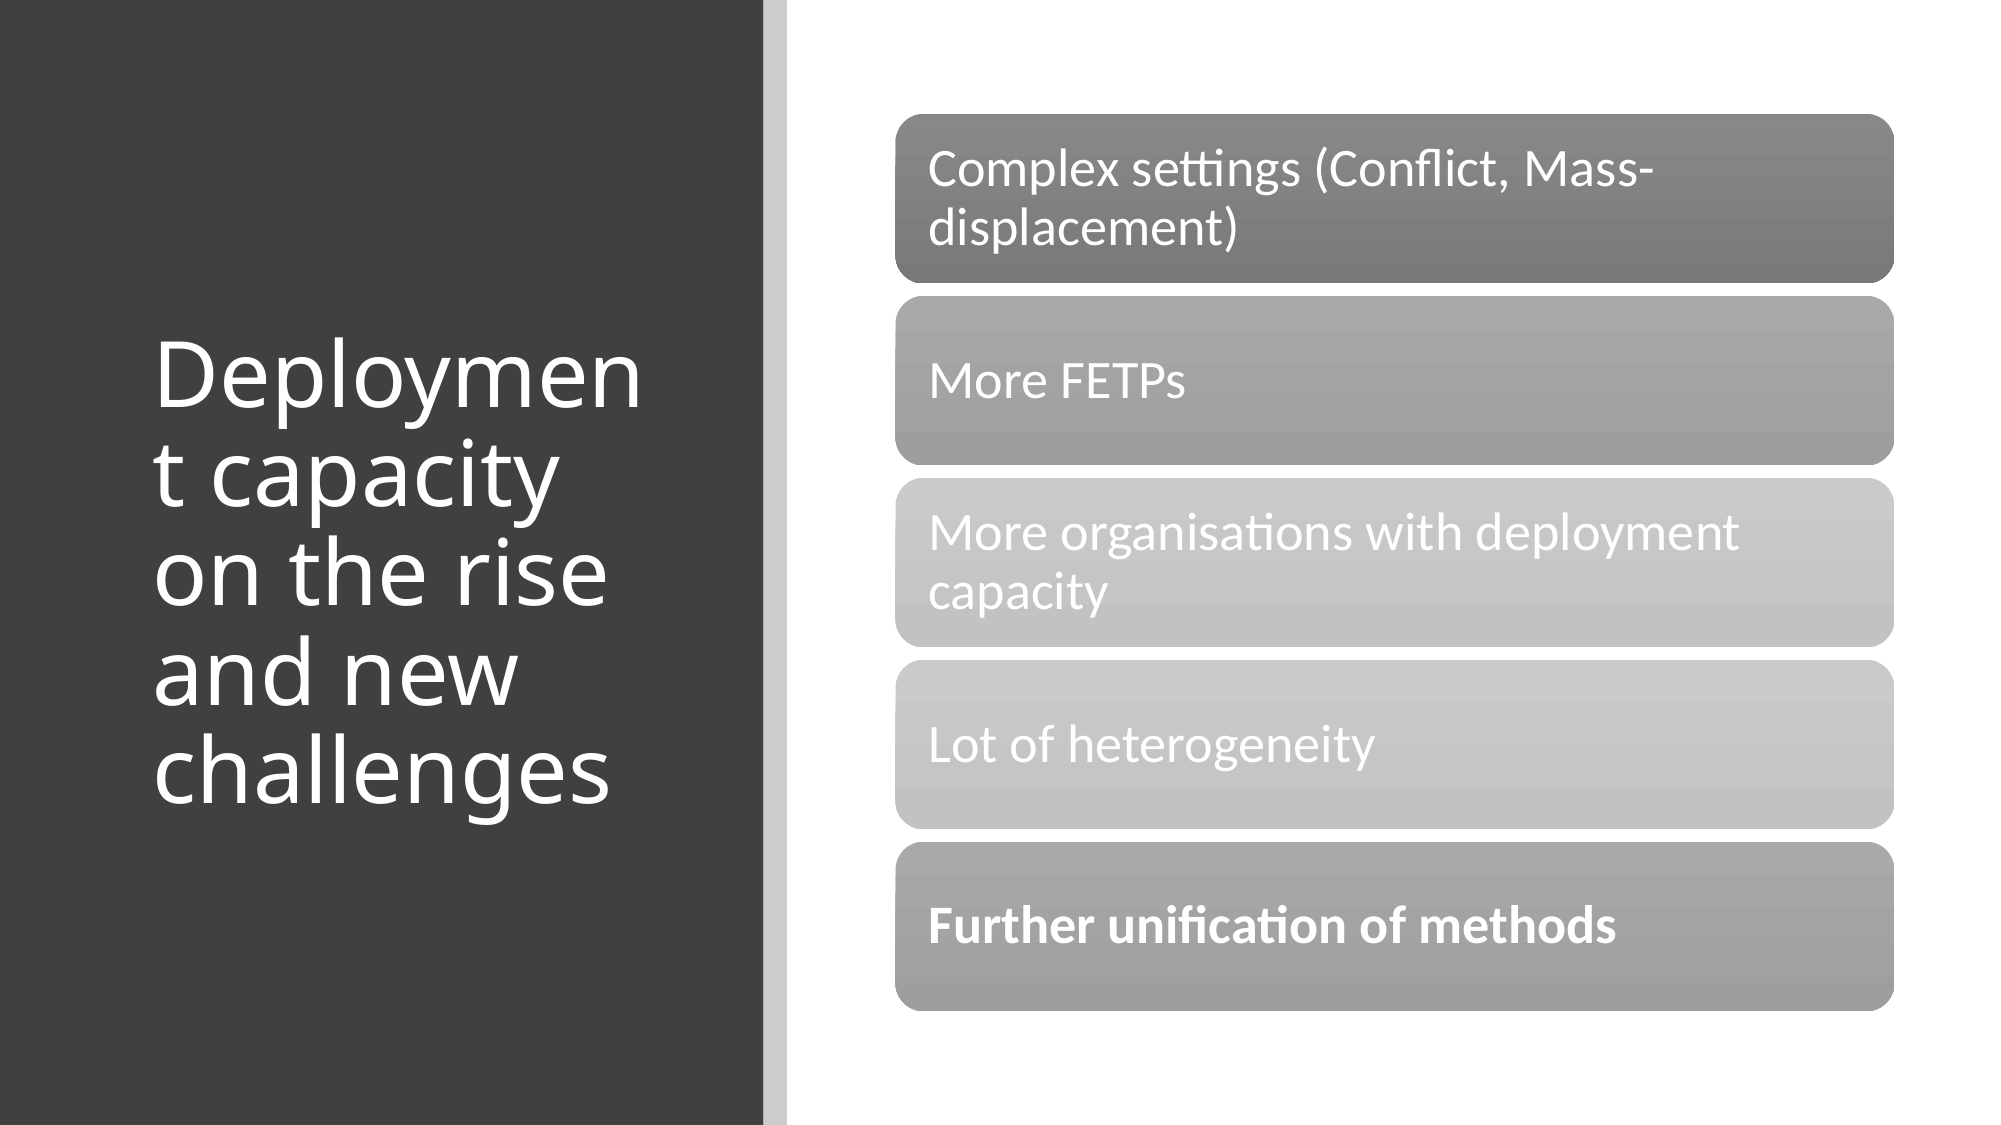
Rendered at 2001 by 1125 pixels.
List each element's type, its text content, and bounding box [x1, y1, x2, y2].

text_box [762, 0, 788, 1125]
text_box [0, 0, 762, 1125]
title Deployment capacity on the rise and new challenges [137, 133, 685, 1020]
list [895, 105, 1895, 1020]
